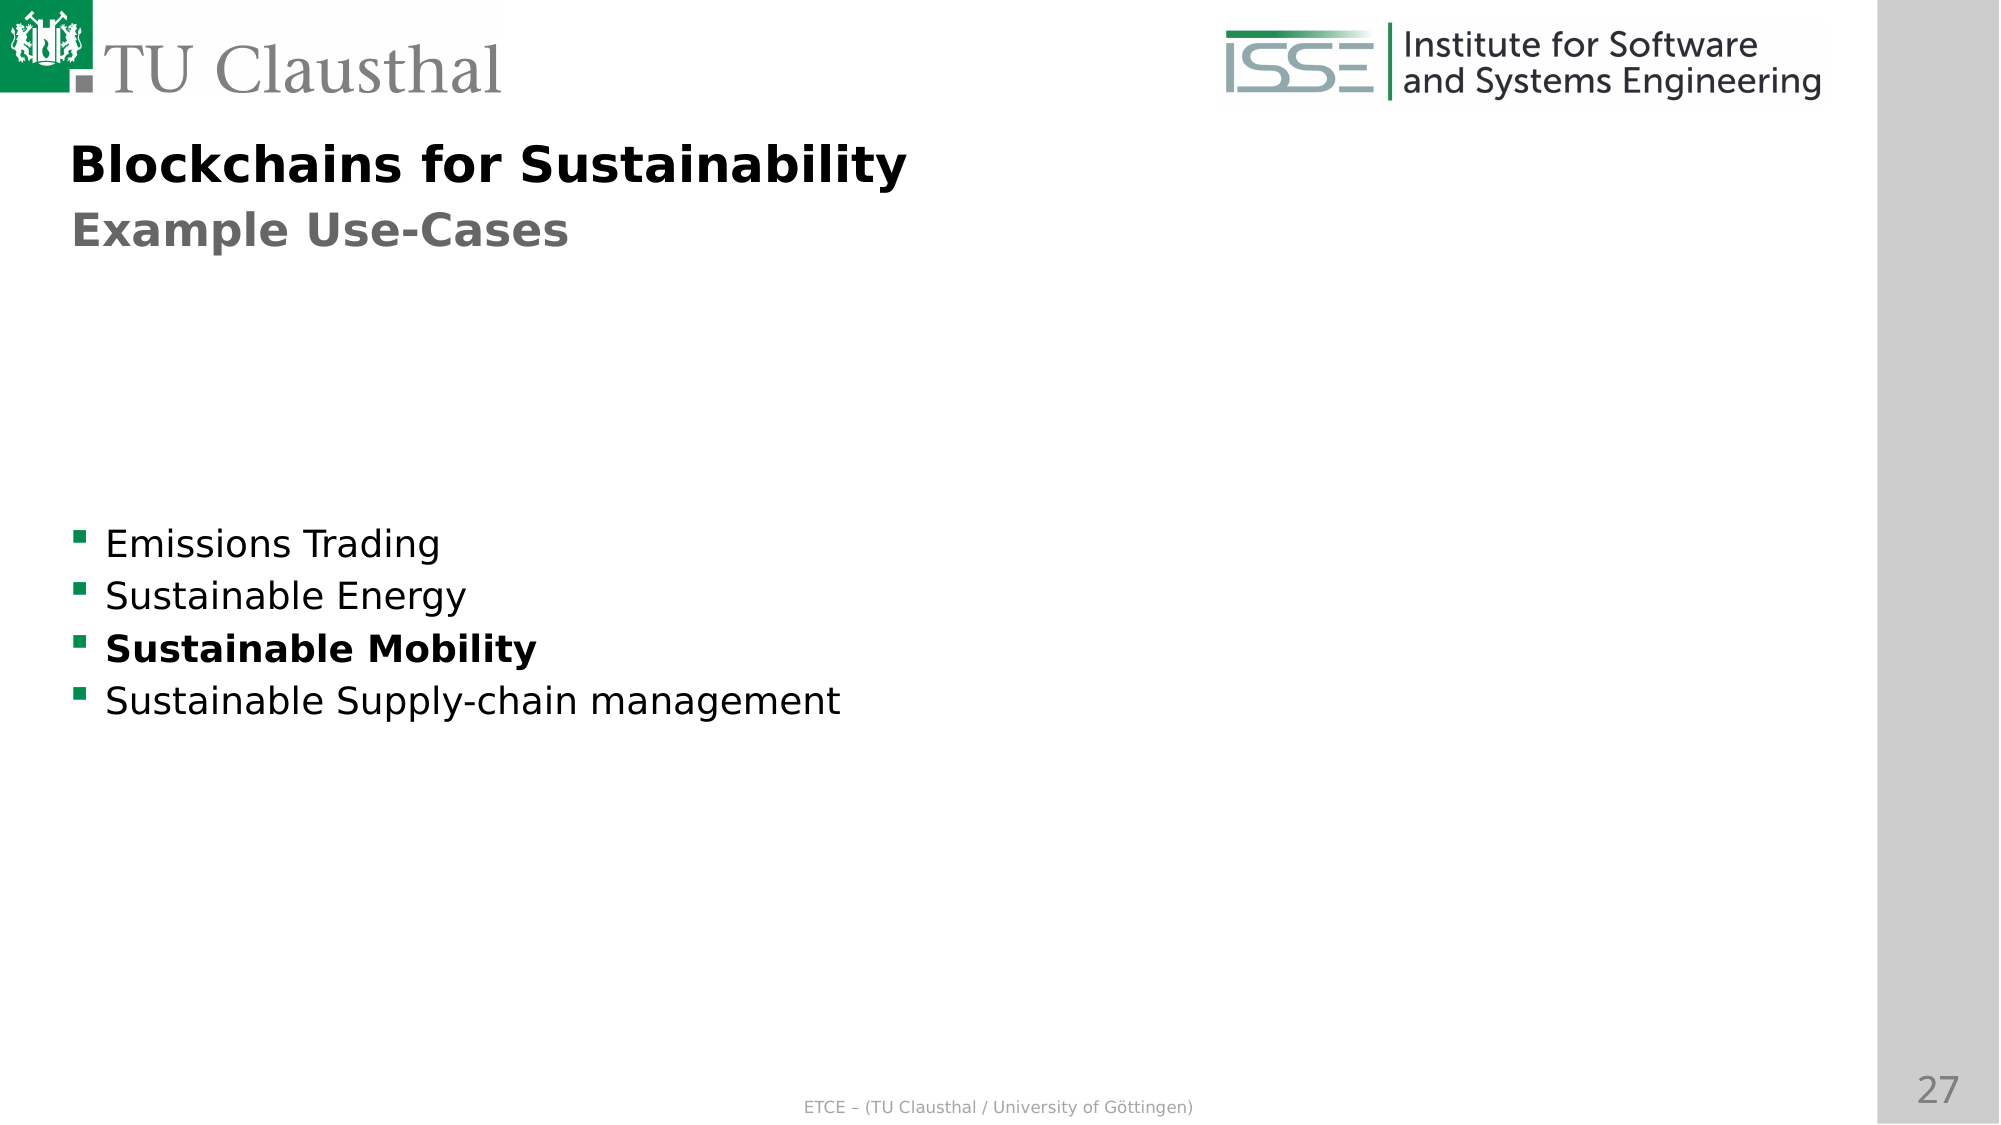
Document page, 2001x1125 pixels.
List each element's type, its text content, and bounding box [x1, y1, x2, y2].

text_box Example Use-Cases [70, 188, 1769, 269]
text_box Blockchains for Sustainability [55, 125, 1818, 207]
picture [0, 0, 501, 93]
text_box Emissions Trading Sustainable Energy Sustainable Mobility Sustainable Supply-chain management [55, 208, 1818, 1034]
picture [1218, 22, 1826, 107]
